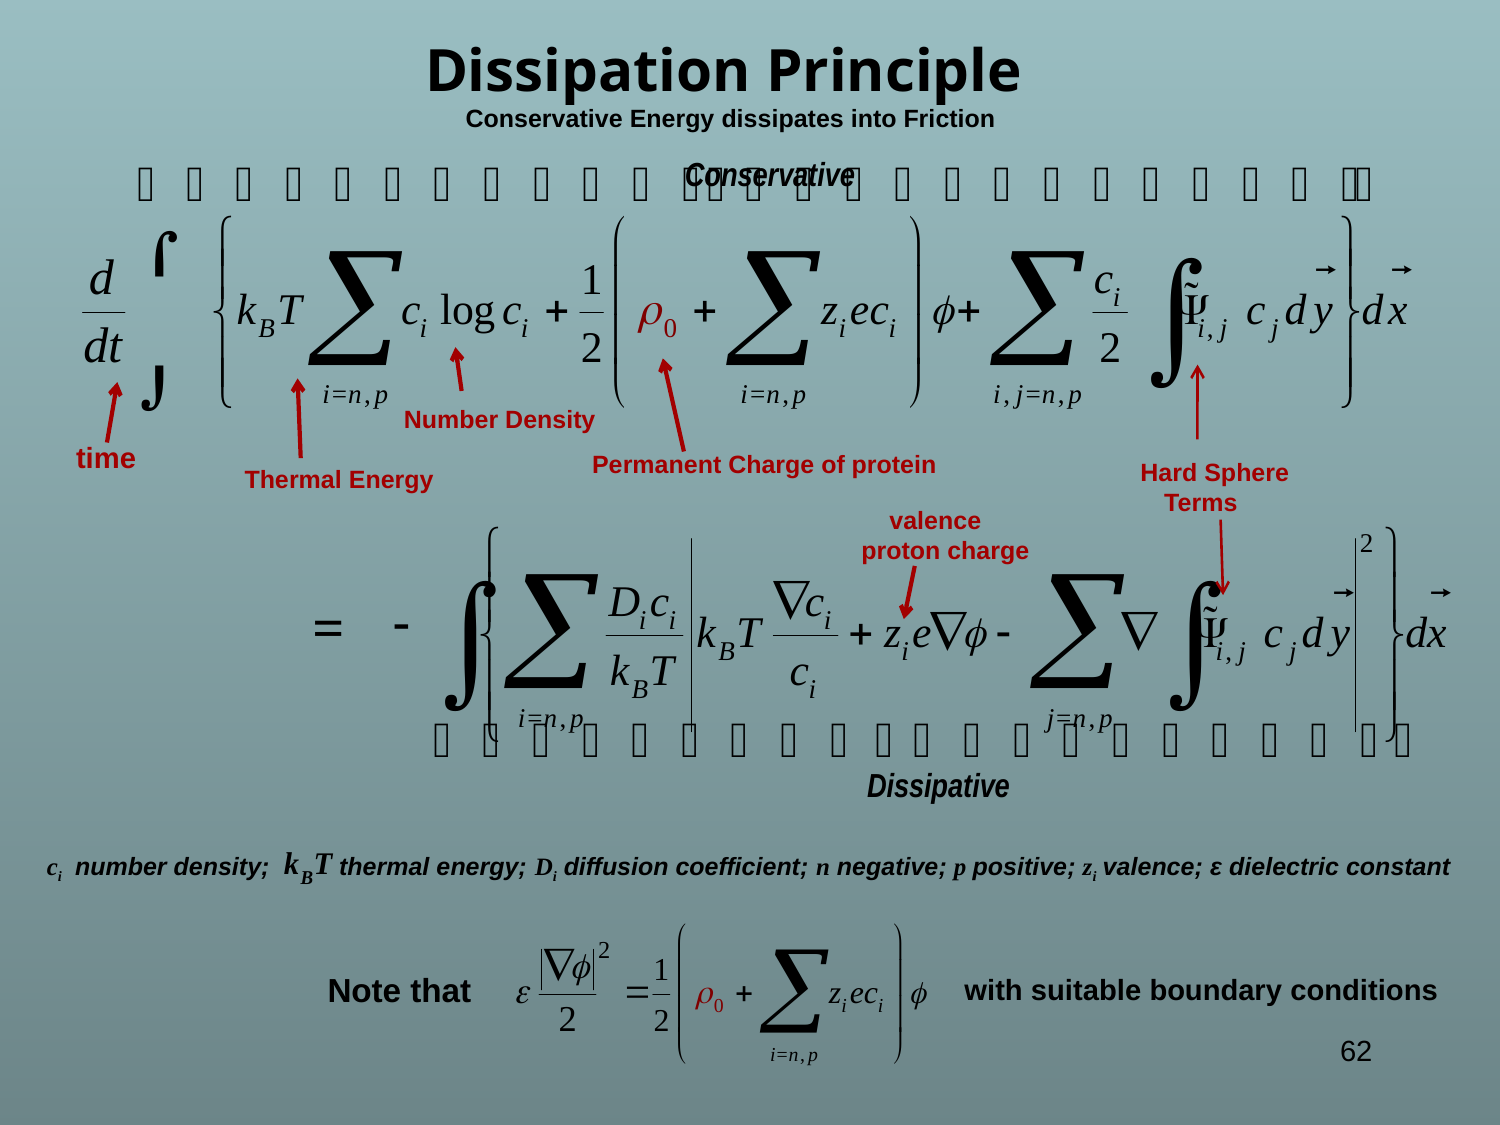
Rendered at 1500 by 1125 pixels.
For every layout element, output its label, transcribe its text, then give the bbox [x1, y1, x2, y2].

text_box Dissipation Principle Conservative Energy dissipates into Friction [183, 25, 1279, 129]
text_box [512, 919, 933, 1069]
text_box Note that [295, 961, 507, 1017]
text_box with suitable boundary conditions [937, 964, 1485, 1014]
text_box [31, 130, 1500, 889]
slide_number 62 [1074, 1024, 1388, 1101]
